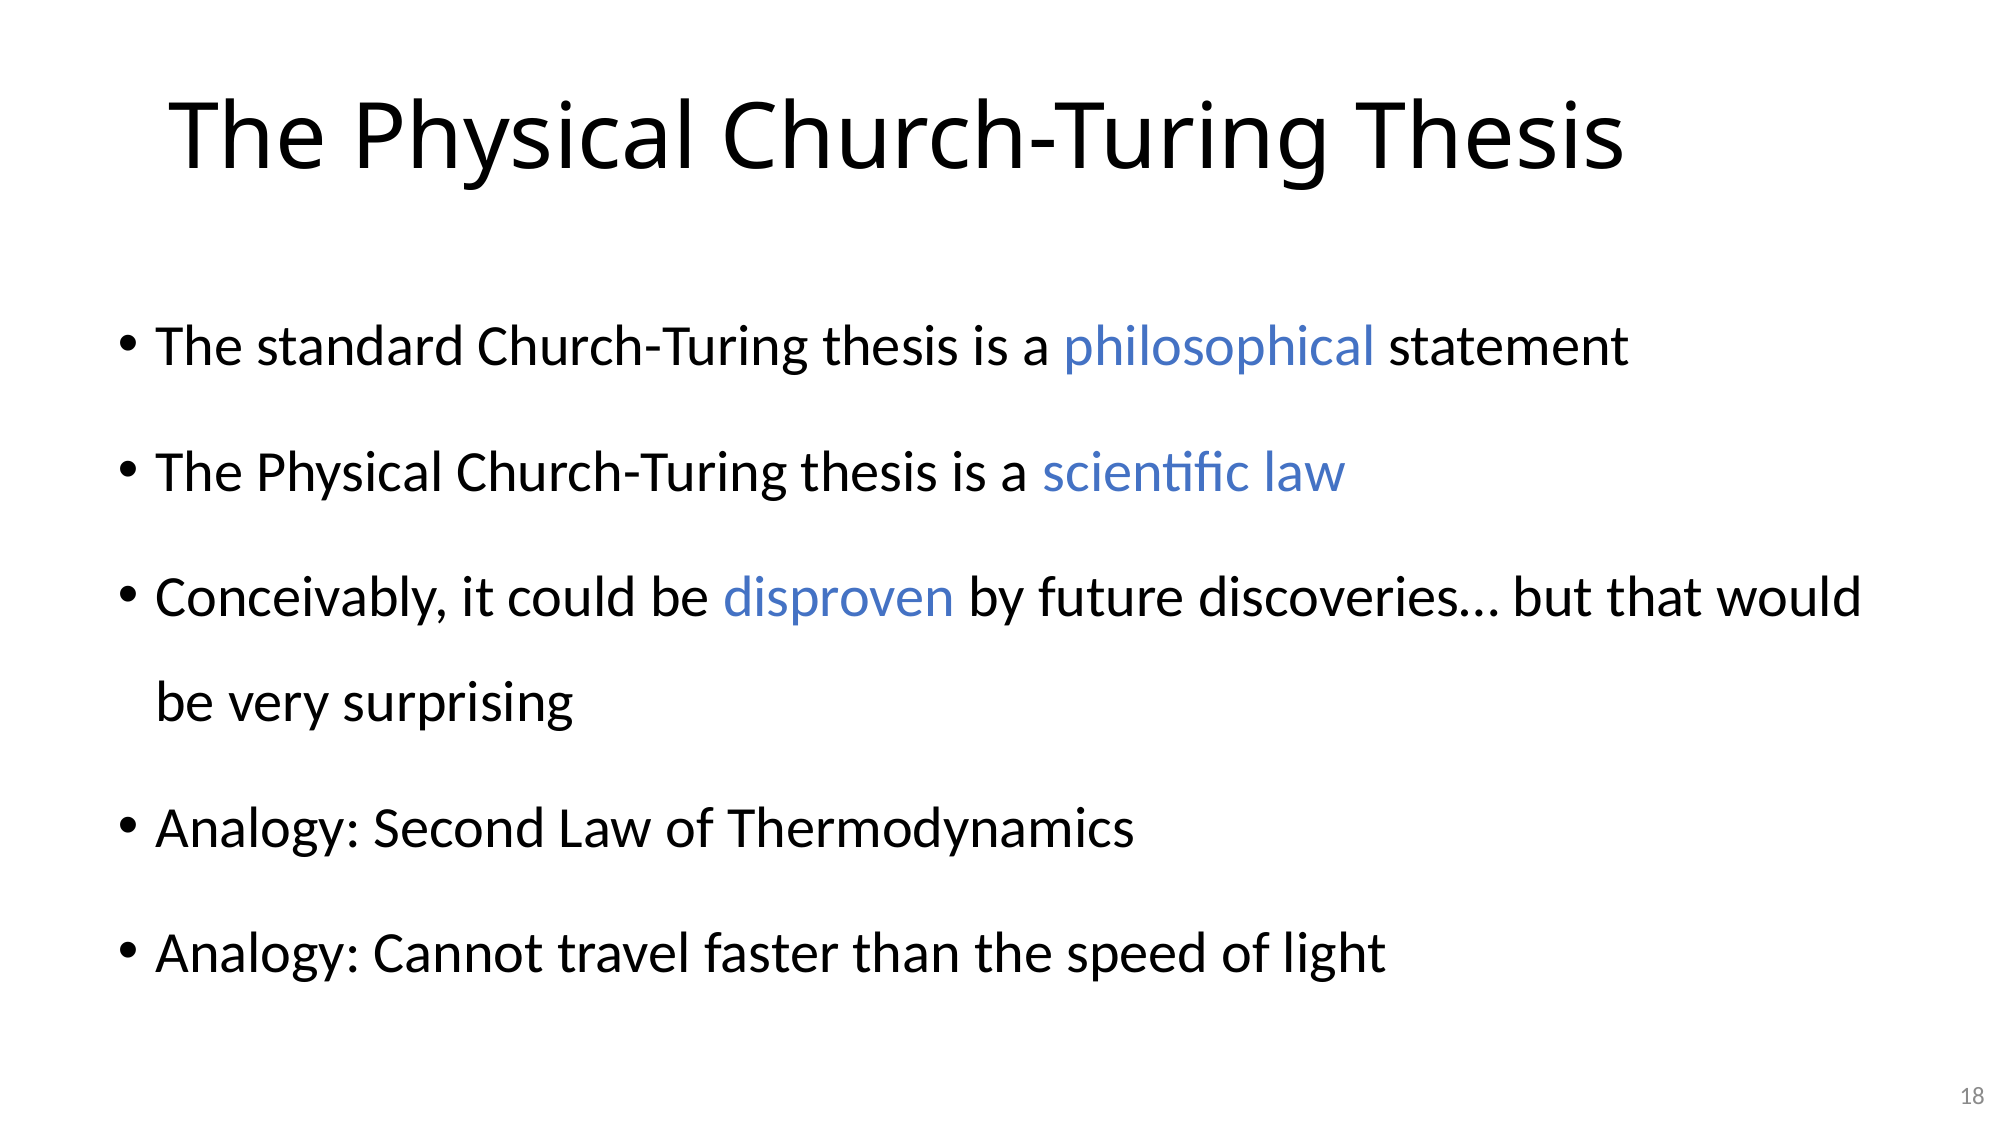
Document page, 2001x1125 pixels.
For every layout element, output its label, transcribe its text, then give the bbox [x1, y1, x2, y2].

list The standard Church-Turing thesis is a philosophical statement The Physical Church-Turing thesis is a scientific law Conceivably, it could be disproven by future discoveries… but that would be very surprising Analogy: Second Law of Thermodynamics Analogy: Cannot travel faster than the speed of light [102, 265, 1909, 1065]
title The Physical Church-Turing Thesis [153, 30, 1879, 248]
slide_number 18 [1550, 1064, 2000, 1125]
